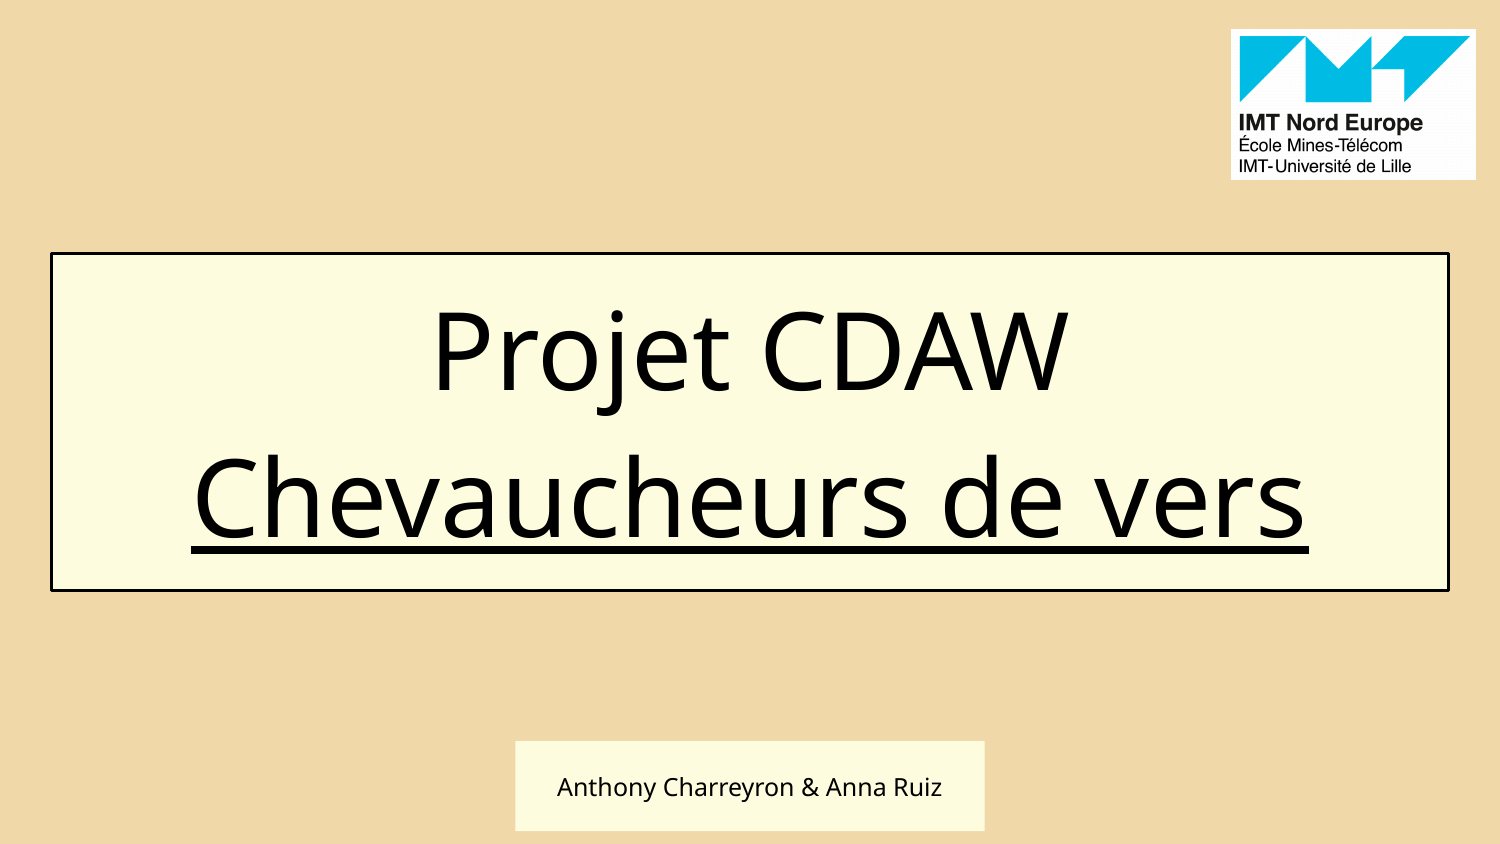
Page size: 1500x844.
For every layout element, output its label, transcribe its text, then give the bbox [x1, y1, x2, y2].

picture [1230, 29, 1476, 180]
title Anthony Charreyron & Anna Ruiz [515, 741, 985, 832]
title Projet CDAW Chevaucheurs de vers [51, 253, 1449, 591]
